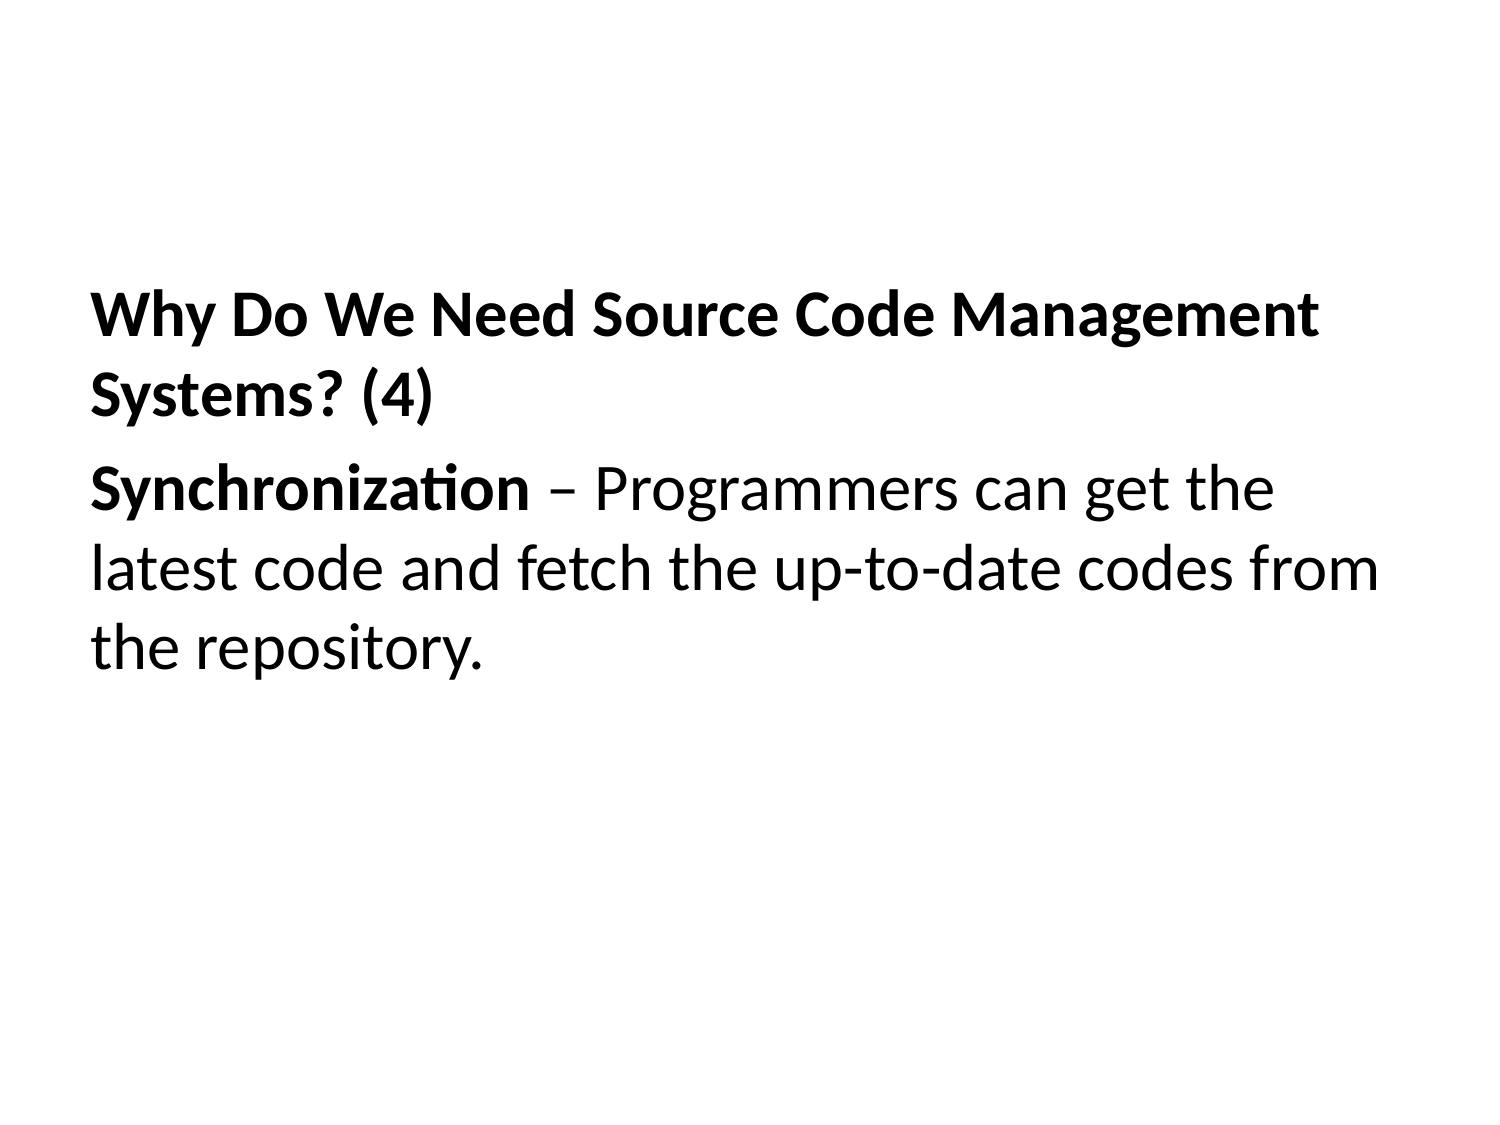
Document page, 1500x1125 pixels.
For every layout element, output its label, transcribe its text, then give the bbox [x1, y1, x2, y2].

list Why Do We Need Source Code Management Systems? (4) Synchronization – Programmers can get the latest code and fetch the up-to-date codes from the repository. [75, 262, 1425, 1005]
